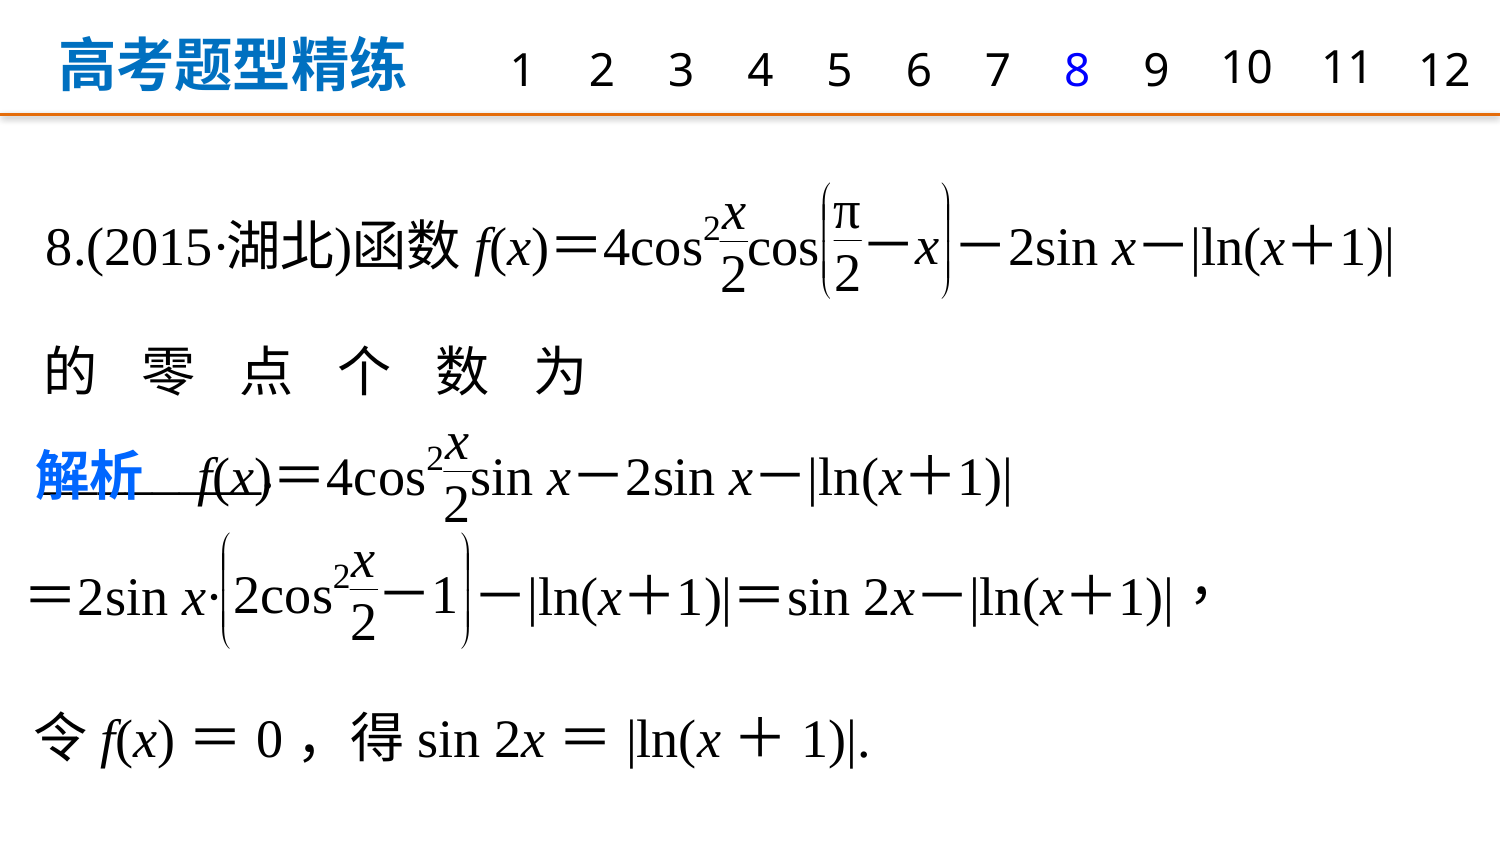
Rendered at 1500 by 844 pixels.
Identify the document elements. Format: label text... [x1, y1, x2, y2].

text_box 11 [1301, 36, 1394, 101]
text_box 12 [1402, 36, 1486, 106]
text_box 令f(x)＝0，得sin 2x＝|ln(x＋1)|. [18, 717, 1348, 776]
text_box 2 [567, 36, 637, 106]
text_box 高考题型精练 [43, 20, 423, 105]
text_box 1 [488, 36, 558, 106]
text_box 4 [725, 36, 796, 106]
text_box 6 [884, 36, 954, 106]
text_box 3 [646, 36, 716, 106]
text_box 7 [963, 36, 1033, 106]
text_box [34, 410, 1111, 526]
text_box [23, 527, 1356, 714]
text_box 10 [1201, 36, 1293, 101]
text_box 5 [804, 36, 875, 106]
text_box 8 [1042, 36, 1113, 106]
text_box 9 [1121, 36, 1192, 106]
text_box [45, 178, 1500, 369]
text_box 的零点个数为________. [28, 297, 616, 410]
